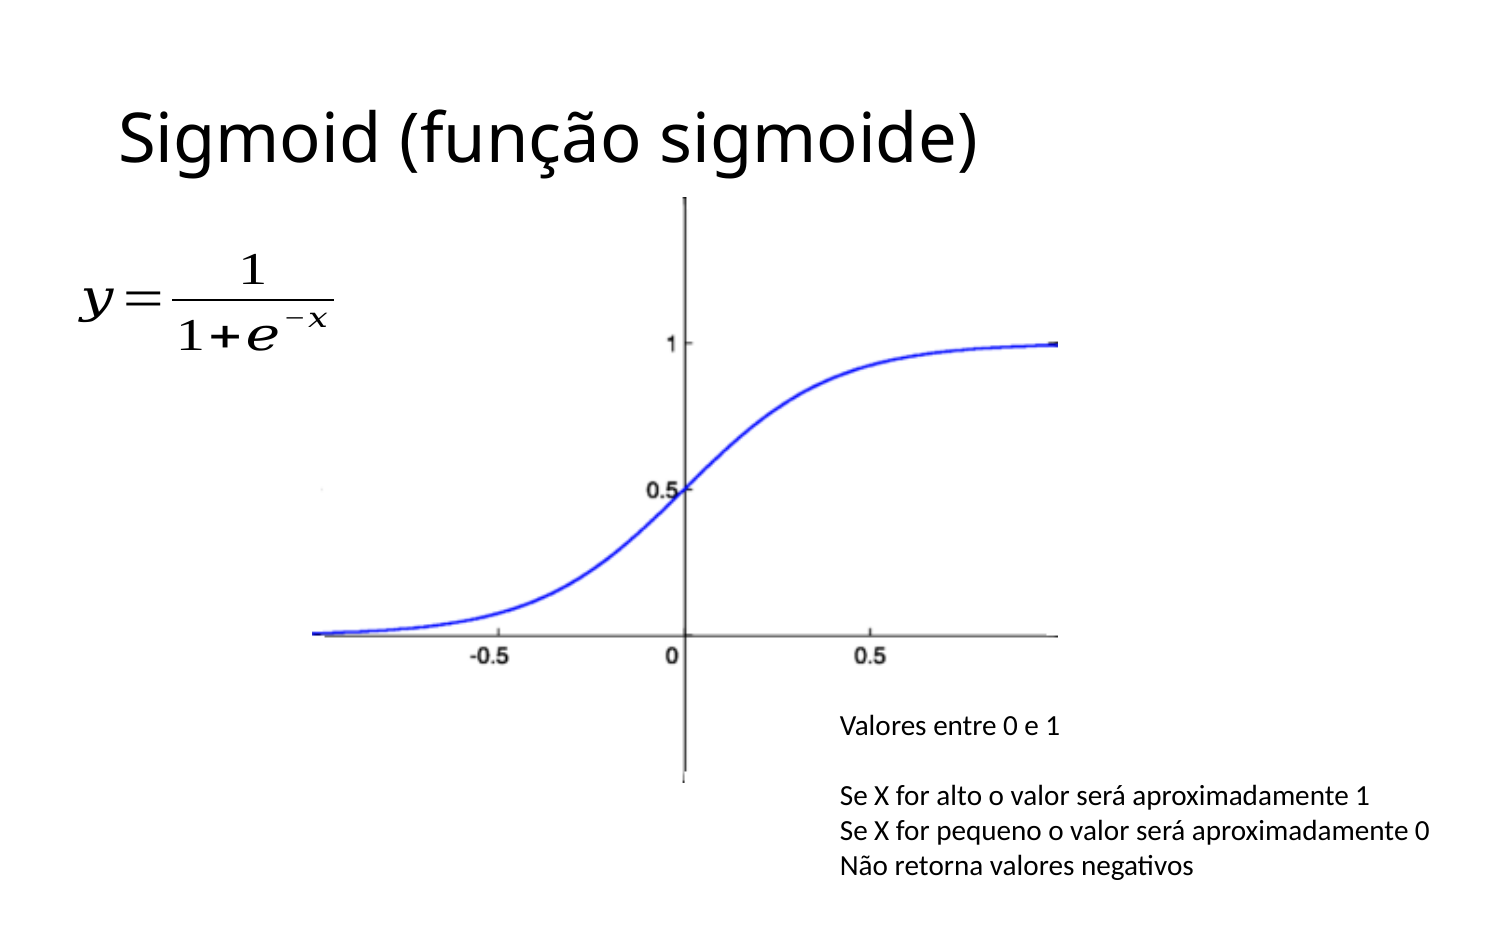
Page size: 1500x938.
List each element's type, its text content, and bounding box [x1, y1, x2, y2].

title Sigmoid (função sigmoide) [103, 49, 1397, 232]
picture [312, 197, 1058, 784]
text_box Valores entre 0 e 1 Se X for alto o valor será aproximadamente 1 Se X for pequeno o valor será aproximadamente 0 Não retorna valores negativos [824, 698, 1445, 889]
